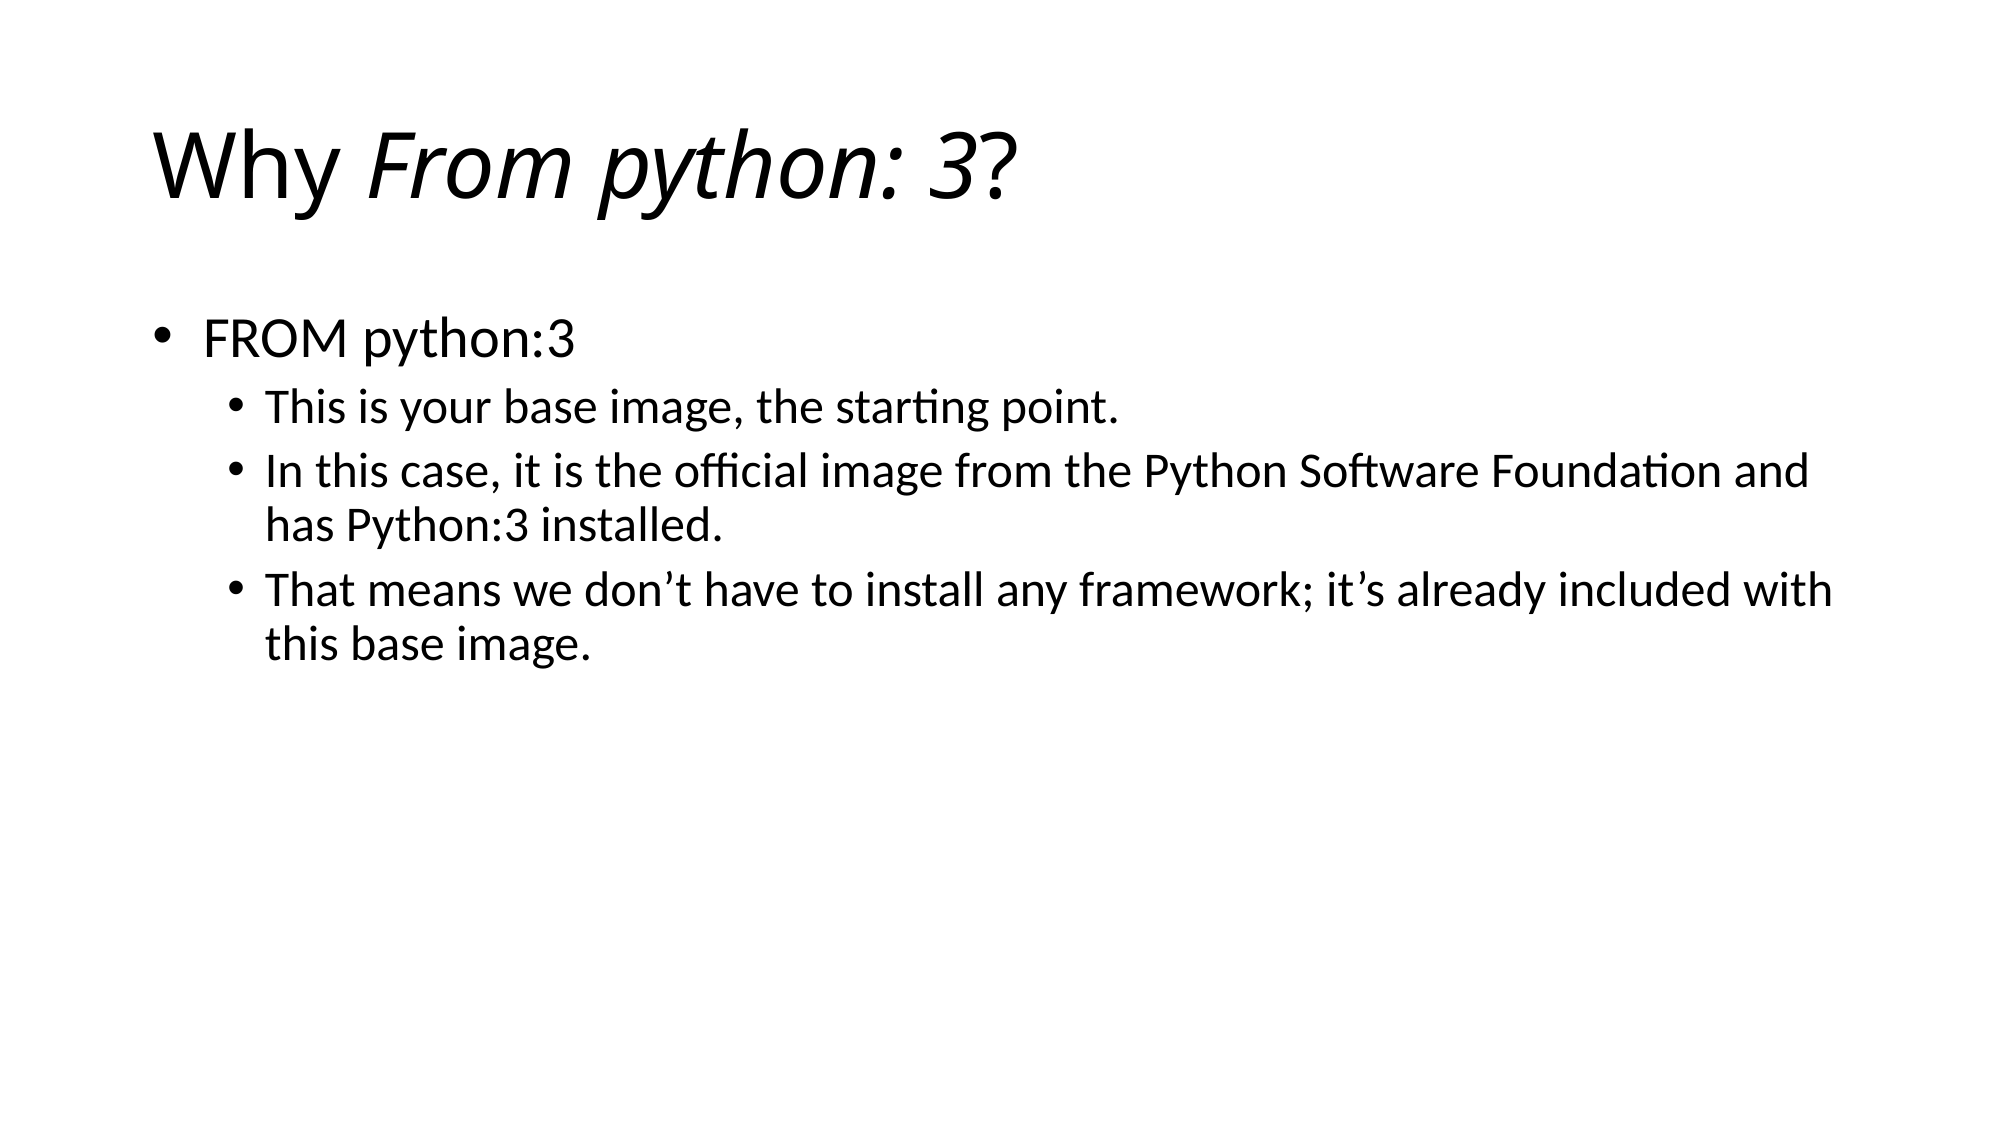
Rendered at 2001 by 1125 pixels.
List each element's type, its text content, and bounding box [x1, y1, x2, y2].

list FROM python:3 This is your base image, the starting point. In this case, it is the official image from the Python Software Foundation and has Python:3 installed. That means we don’t have to install any framework; it’s already included with this base image. [137, 299, 1863, 1014]
title Why From python: 3? [137, 59, 1863, 278]
